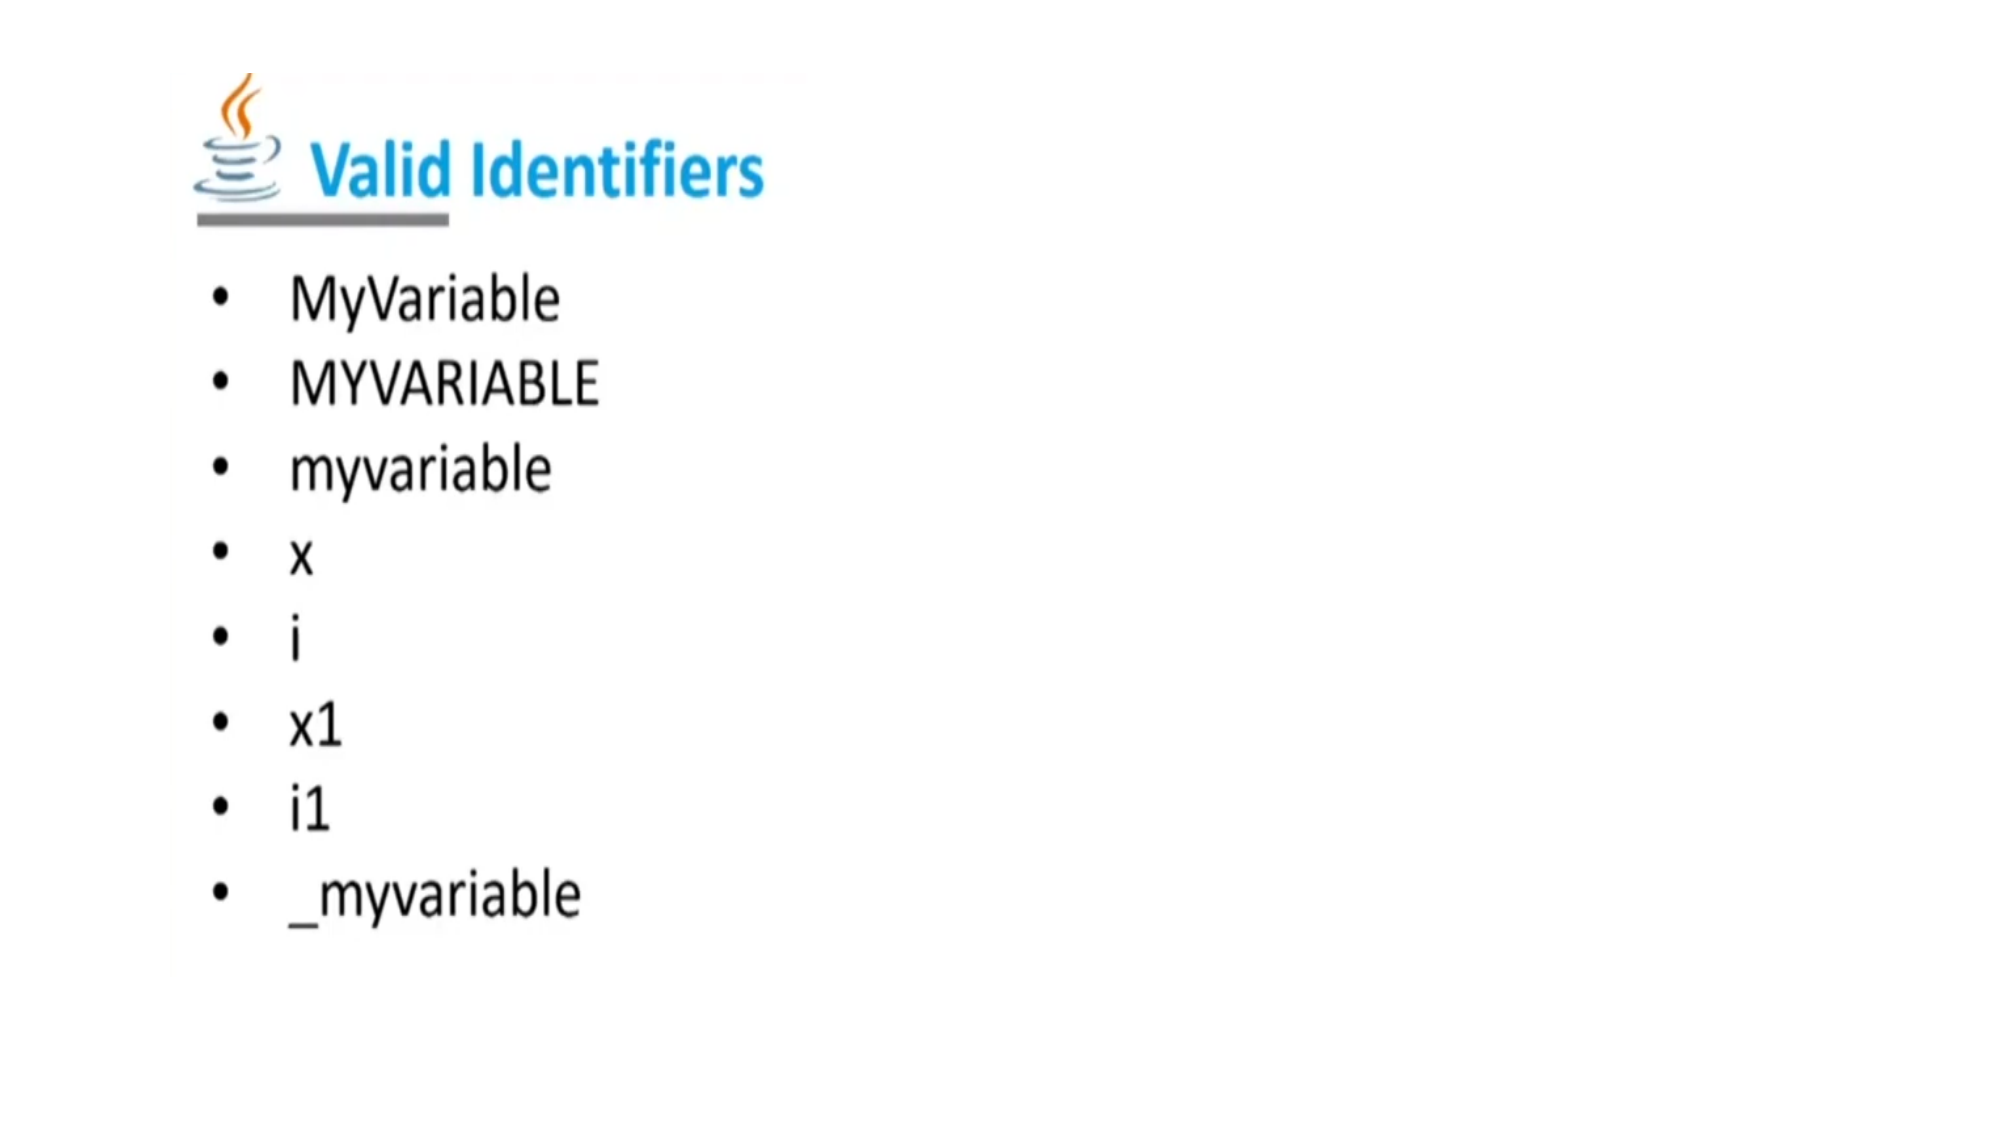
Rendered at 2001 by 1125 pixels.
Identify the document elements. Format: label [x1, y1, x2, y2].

picture [170, 73, 808, 977]
